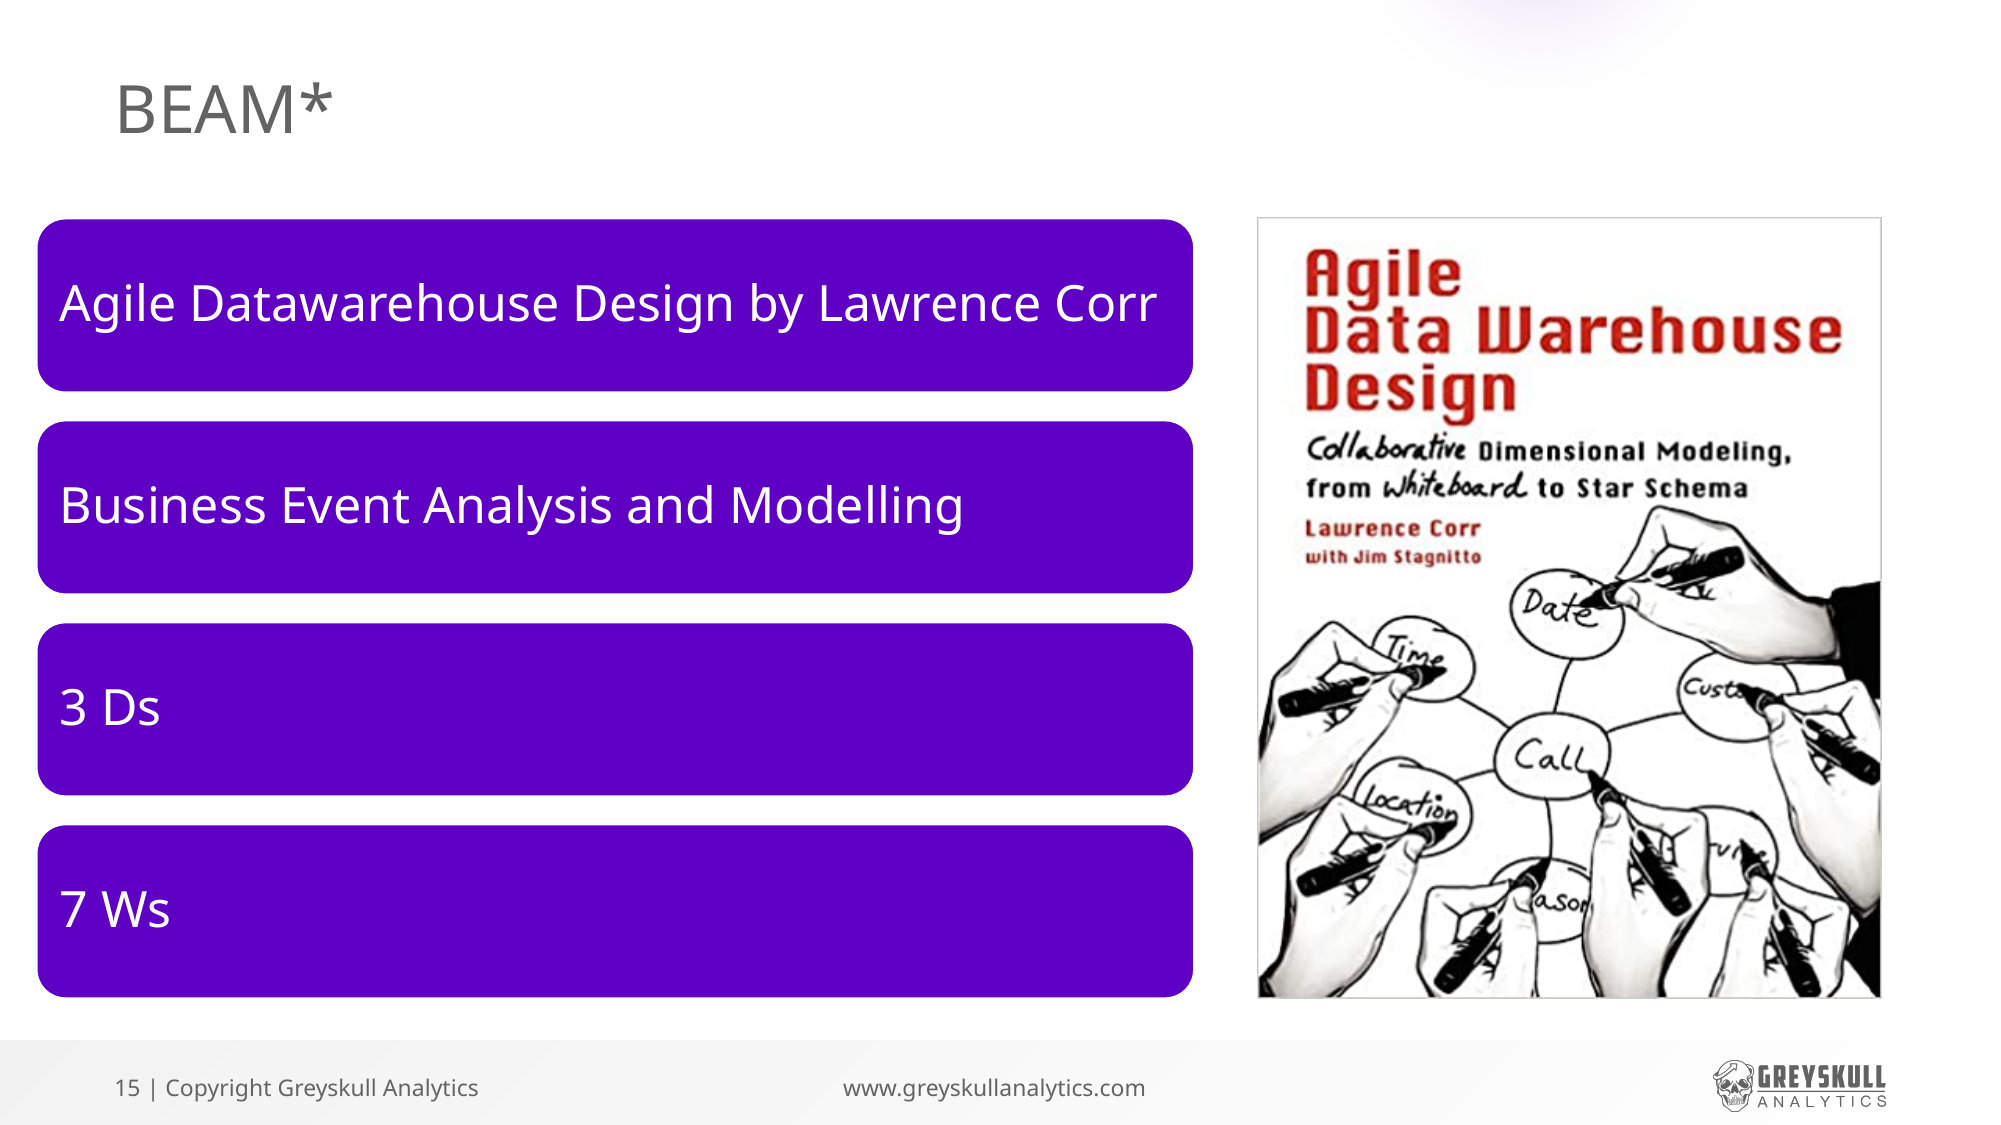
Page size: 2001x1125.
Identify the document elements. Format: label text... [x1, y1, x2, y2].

text_box Agile Datawarehouse Design by Lawrence Corr [34, 216, 1197, 395]
text_box Business Event Analysis and Modelling [34, 418, 1197, 597]
text_box 7 Ws [34, 822, 1197, 1001]
picture [1256, 217, 1883, 1000]
picture [1713, 1060, 1886, 1112]
title BEAM* [99, 59, 1901, 156]
text_box 3 Ds [34, 620, 1197, 799]
